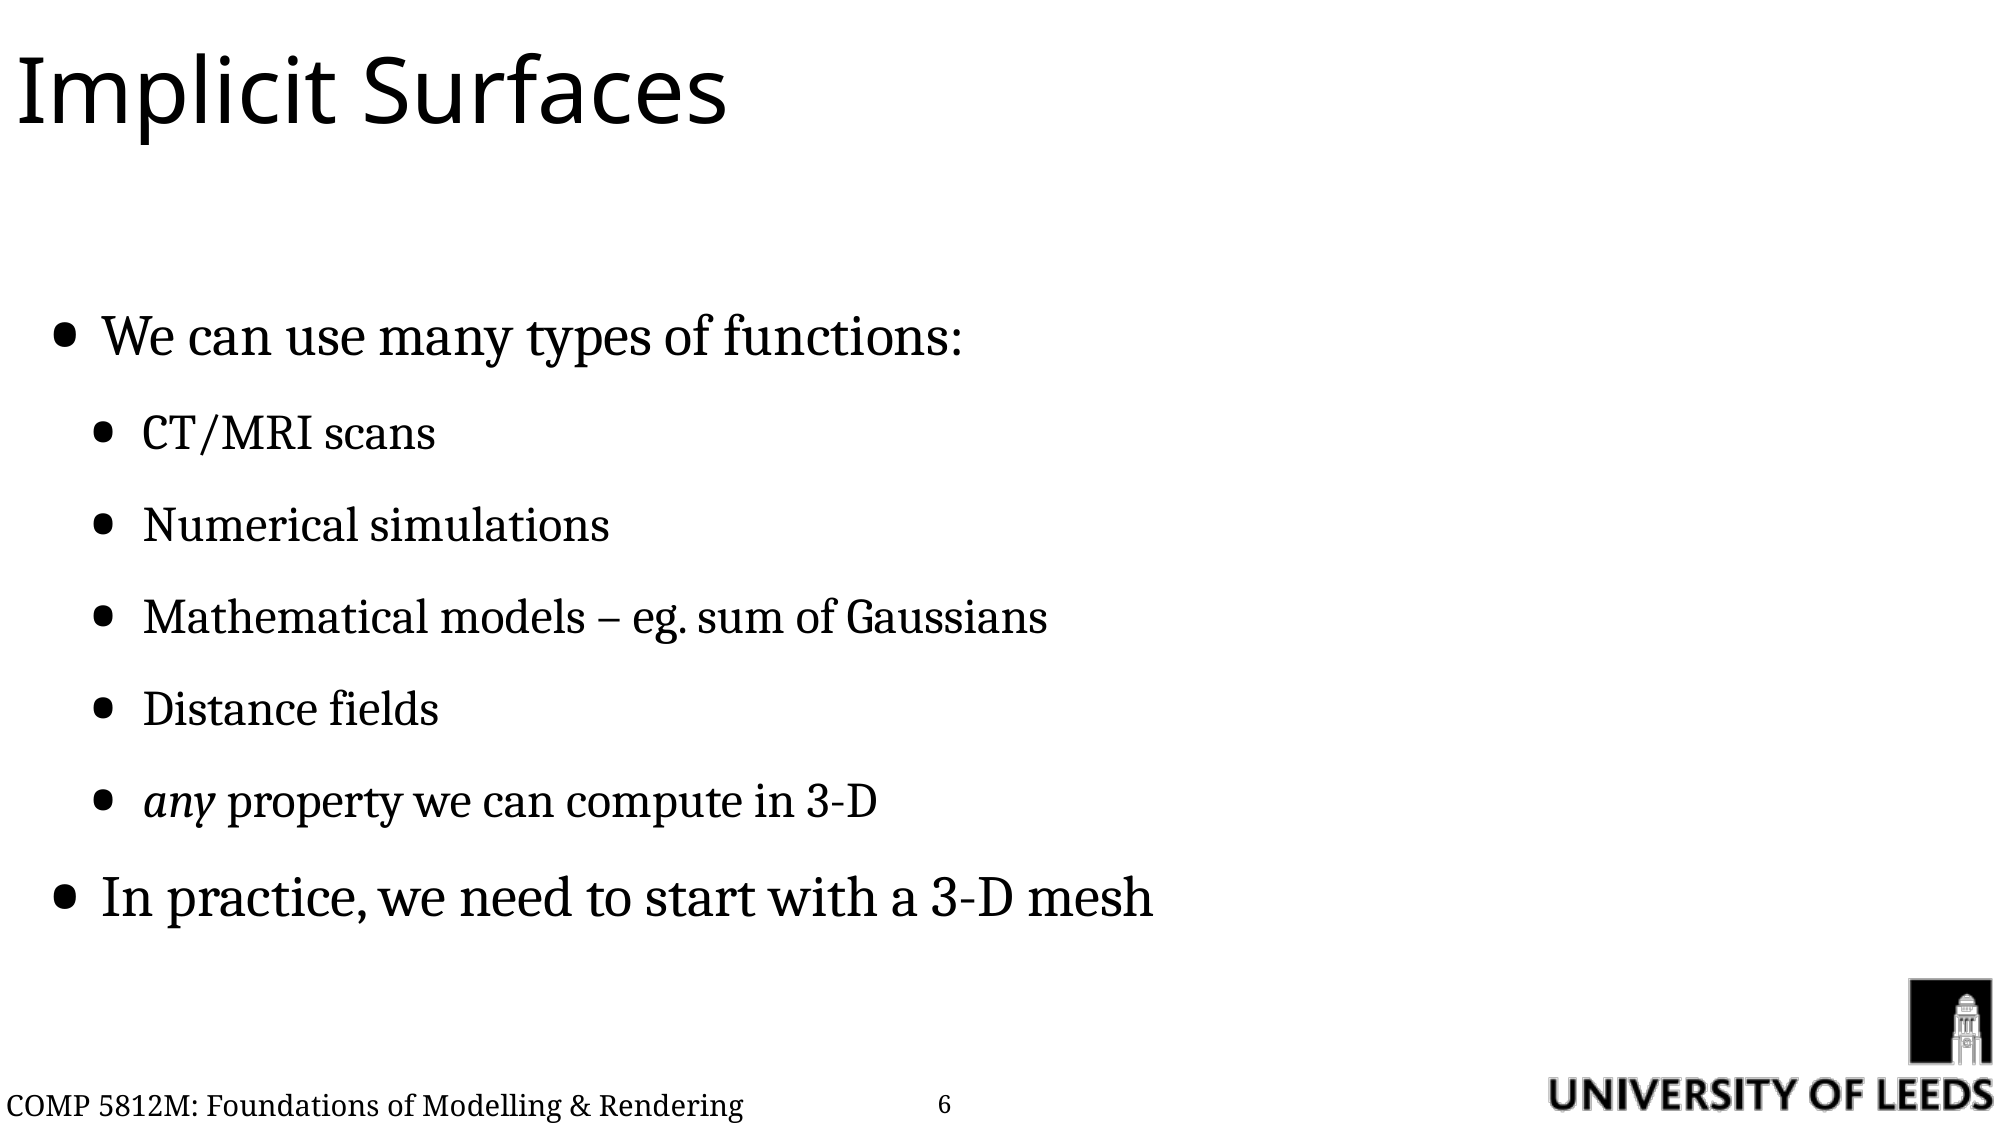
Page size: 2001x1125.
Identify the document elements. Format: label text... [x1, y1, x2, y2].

picture [1543, 1055, 2000, 1125]
title Implicit Surfaces [1, 5, 2000, 180]
list We can use many types of functions: CT/MRI scans Numerical simulations Mathematical models – eg. sum of Gaussians Distance fields any property we can compute in 3-D In practice, we need to start with a 3-D mesh [1, 180, 2000, 1055]
